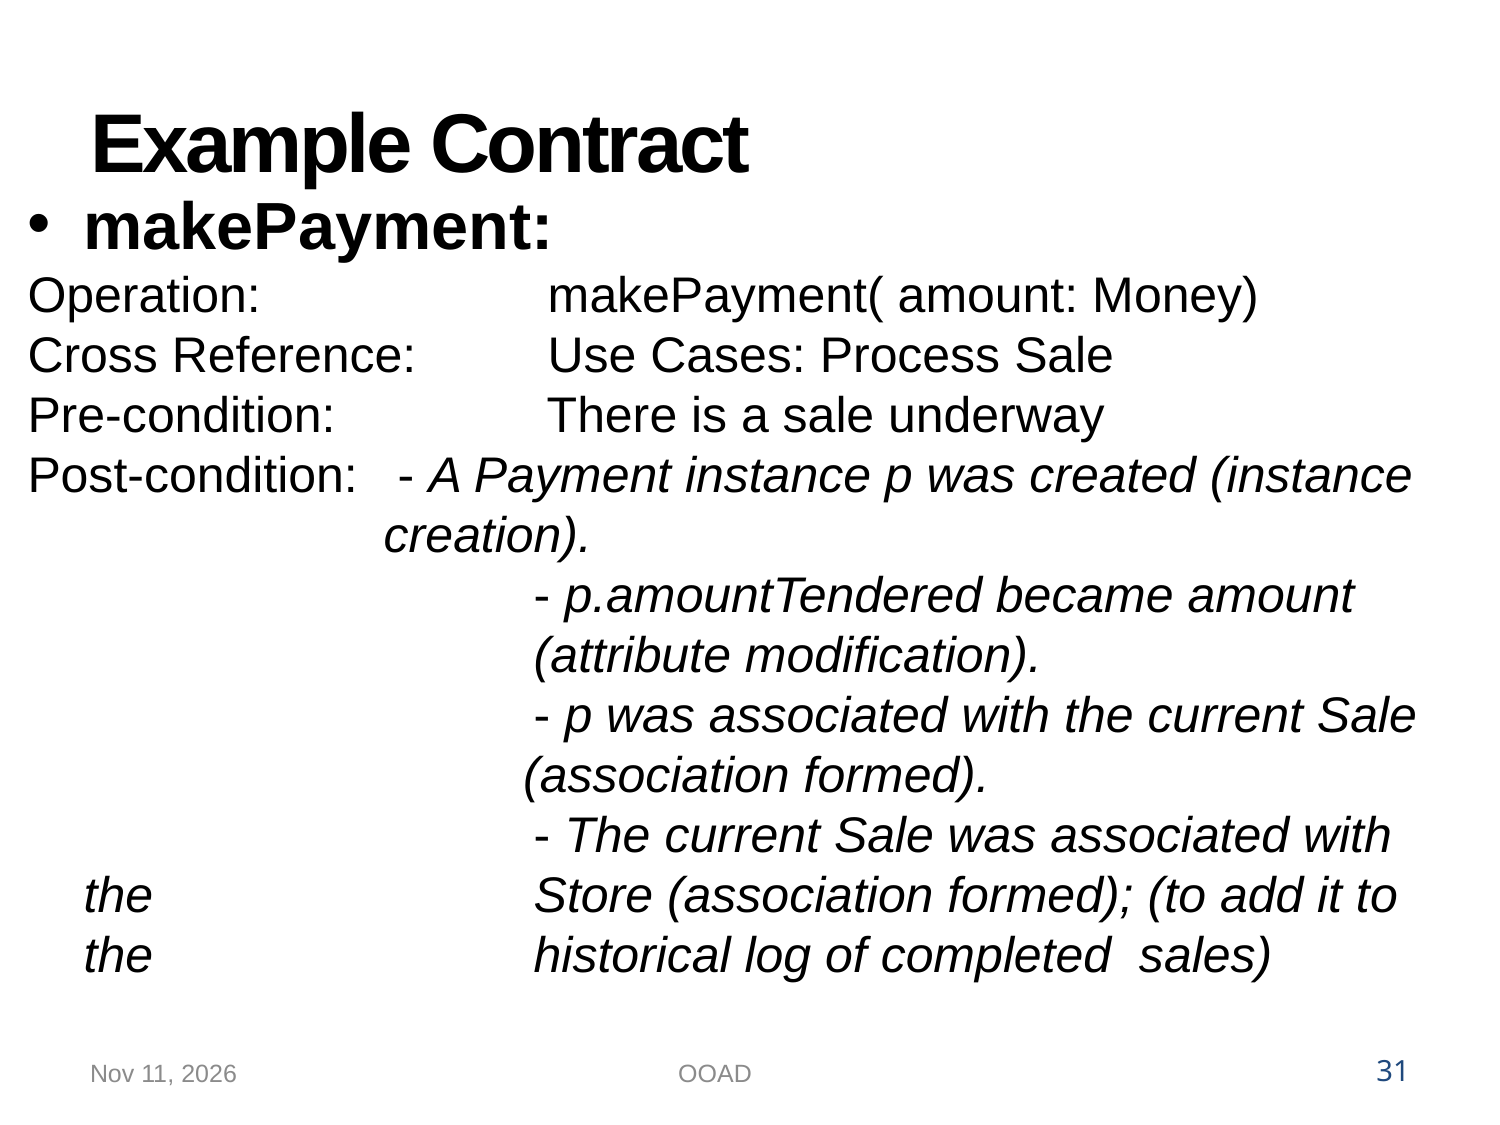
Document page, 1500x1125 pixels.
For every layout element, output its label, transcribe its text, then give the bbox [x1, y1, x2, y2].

title Example Contract [75, 45, 1425, 174]
list makePayment: Operation: makePayment( amount: Money) Cross Reference: Use Cases: Process Sale Pre-condition: There is a sale underway Post-condition: - A Payment instance p was created (instance creation). - p.amountTendered became amount (attribute modification). - p was associated with the current Sale (association formed). - The current Sale was associated with the Store (association formed); (to add it to the historical log of completed sales) [12, 174, 1488, 1038]
footer OOAD [512, 1042, 988, 1103]
slide_number 15-Oct-22 [75, 1042, 425, 1103]
slide_number 31 [1074, 1042, 1425, 1103]
